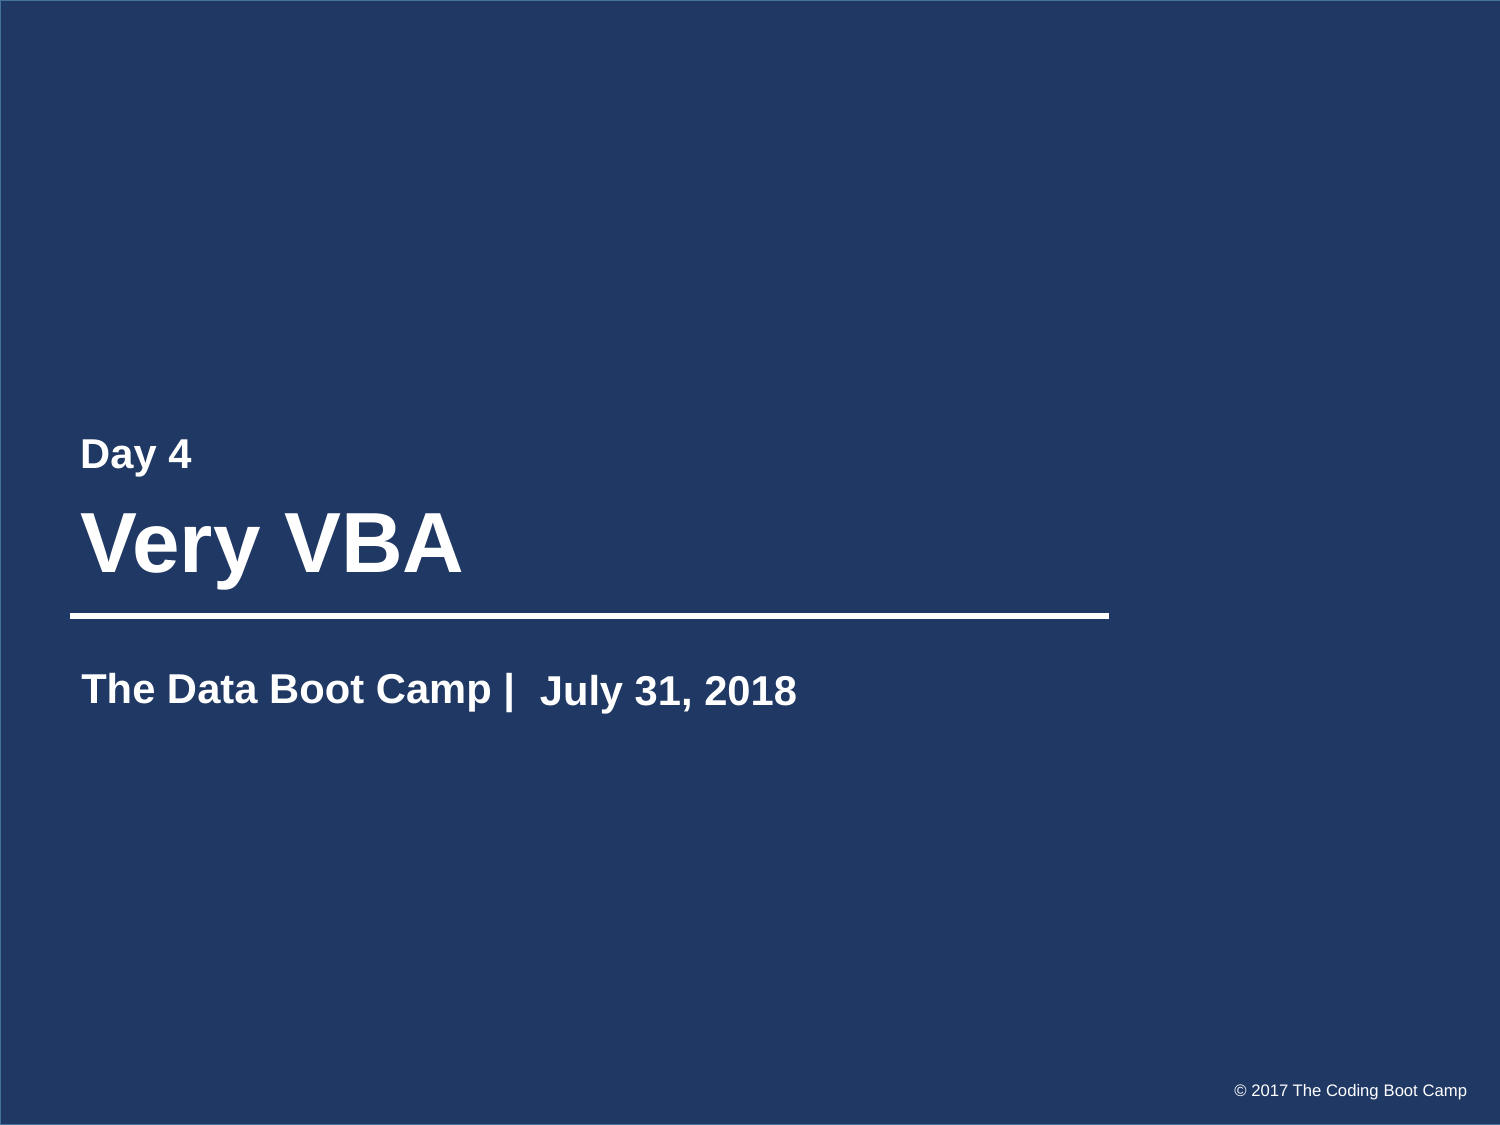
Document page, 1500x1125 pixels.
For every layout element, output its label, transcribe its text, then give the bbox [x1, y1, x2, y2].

text_box The Data Boot Camp | [69, 650, 538, 725]
list Day 4 [65, 424, 509, 488]
title Very VBA [65, 473, 1416, 617]
text_box July 31, 2018 [524, 661, 898, 725]
